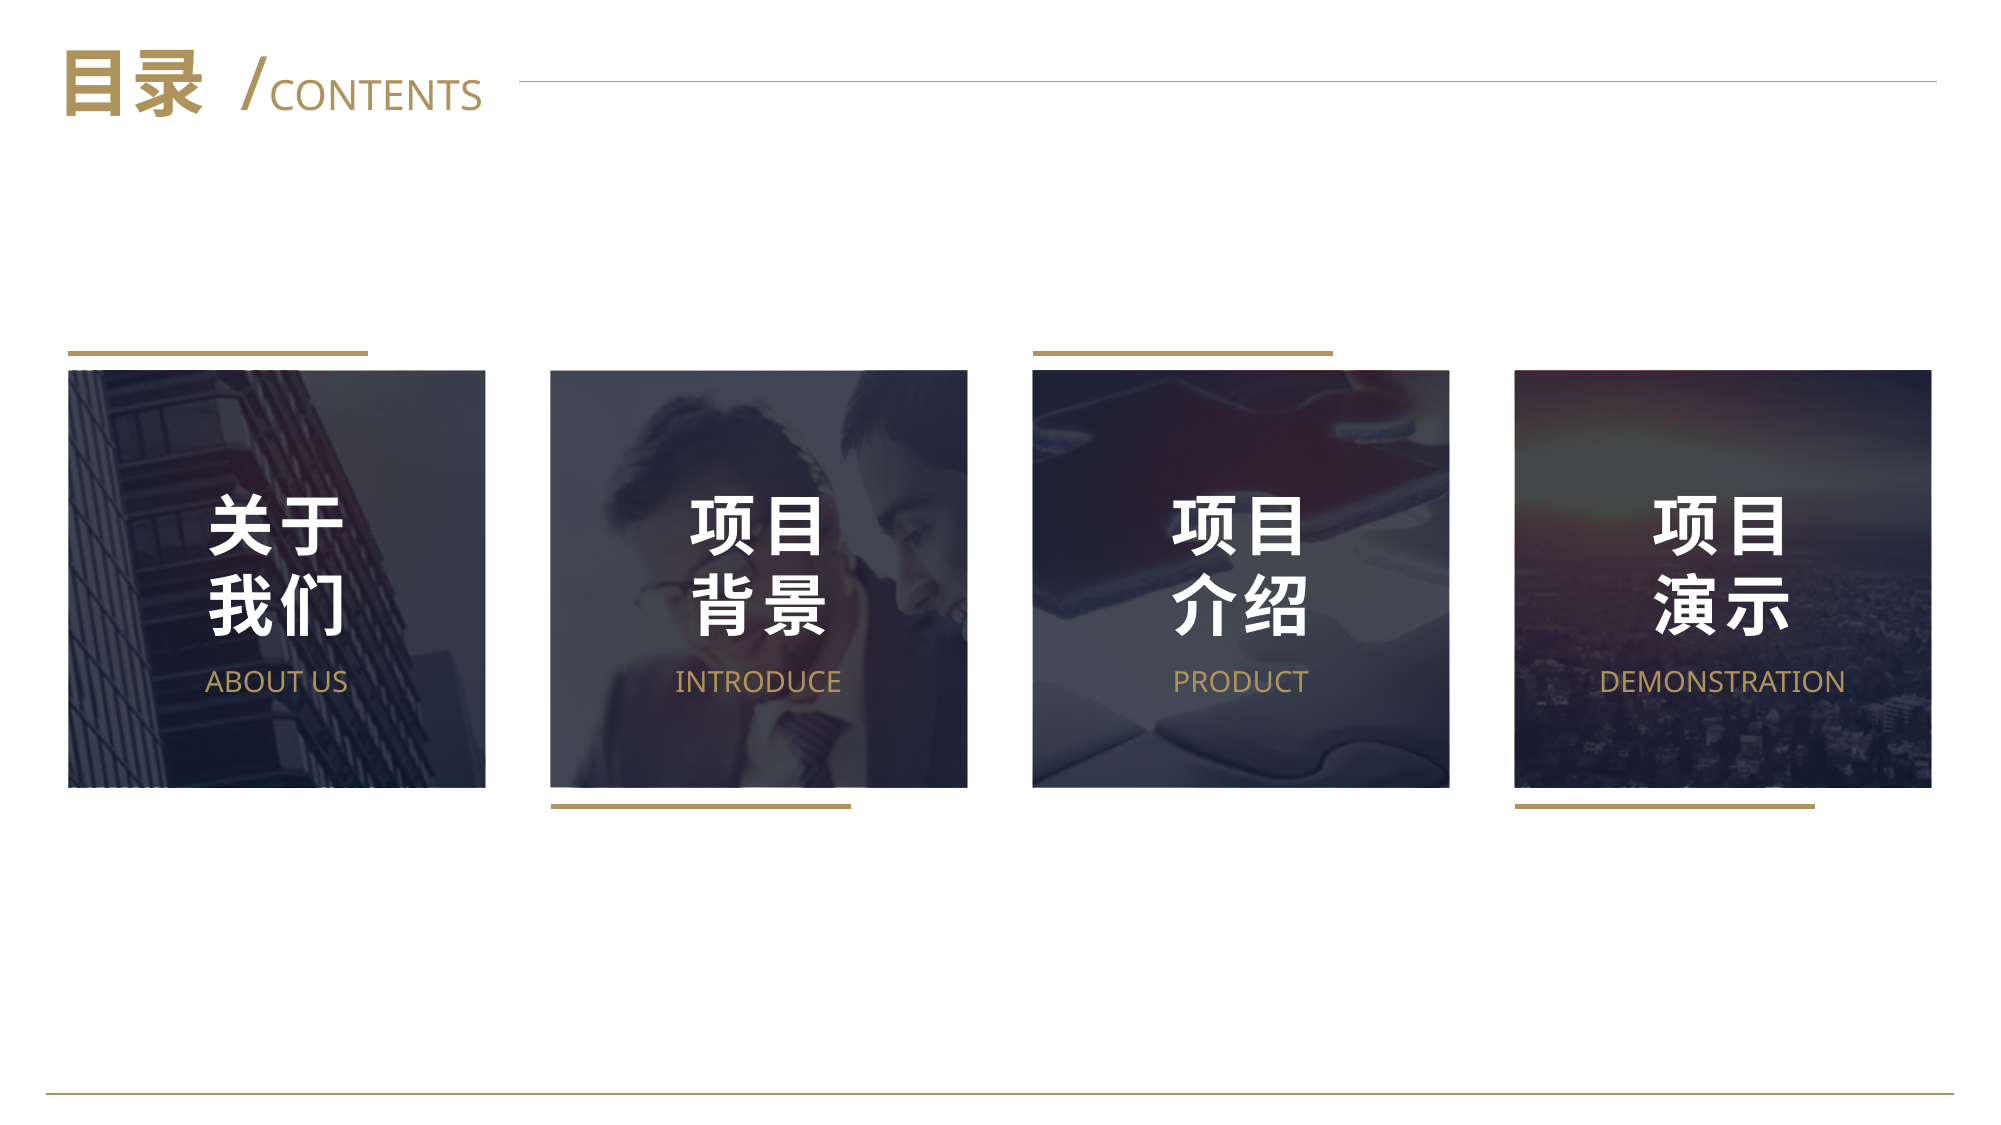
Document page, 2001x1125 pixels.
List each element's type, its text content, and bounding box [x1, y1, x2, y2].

picture [68, 370, 486, 788]
picture [1032, 370, 1450, 788]
picture [550, 370, 968, 788]
picture [1514, 370, 1932, 788]
text_box 目录 /CONTENTS [41, 28, 519, 134]
